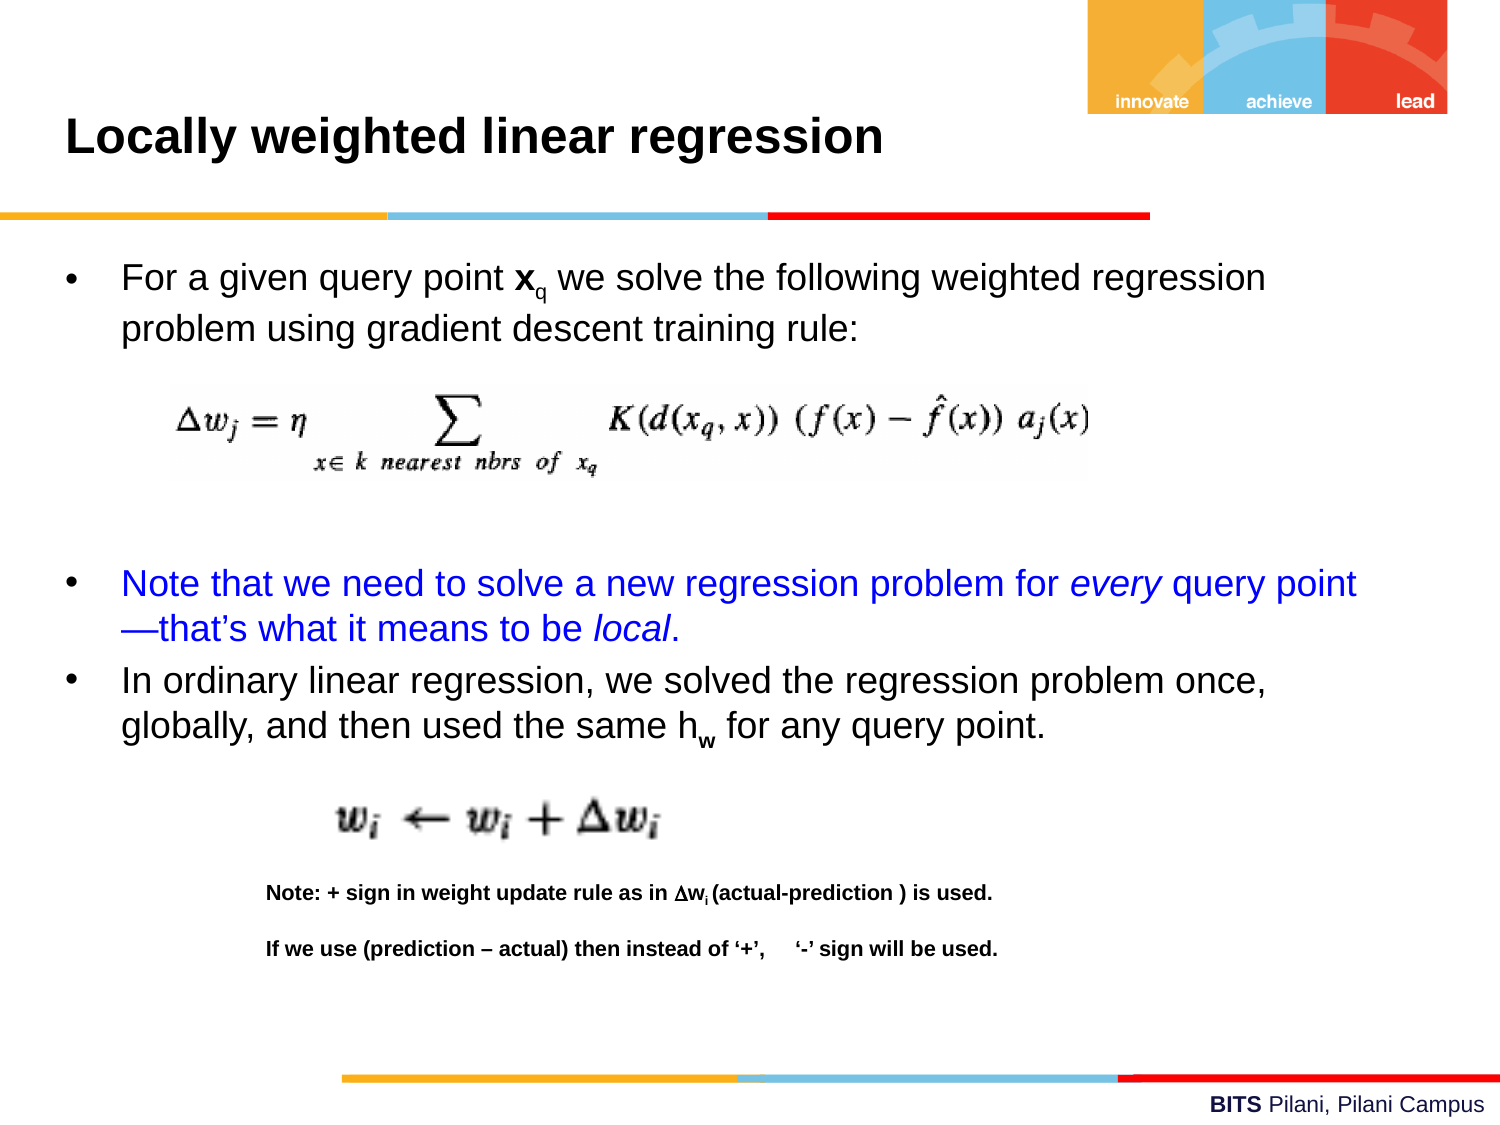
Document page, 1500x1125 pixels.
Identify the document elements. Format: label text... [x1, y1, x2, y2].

list For a given query point xq we solve the following weighted regression problem using gradient descent training rule: Note that we need to solve a new regression problem for every query point—that’s what it means to be local. In ordinary linear regression, we solved the regression problem once, globally, and then used the same hw for any query point. [50, 245, 1400, 988]
picture [316, 777, 707, 872]
list Locally weighted linear regression [50, 24, 1088, 213]
picture [169, 383, 1088, 481]
picture [1087, 0, 1448, 114]
text_box Note: + sign in weight update rule as in wi (actual-prediction ) is used. If we use (prediction – actual) then instead of ‘+’, ‘-’ sign will be used. [251, 871, 1199, 969]
